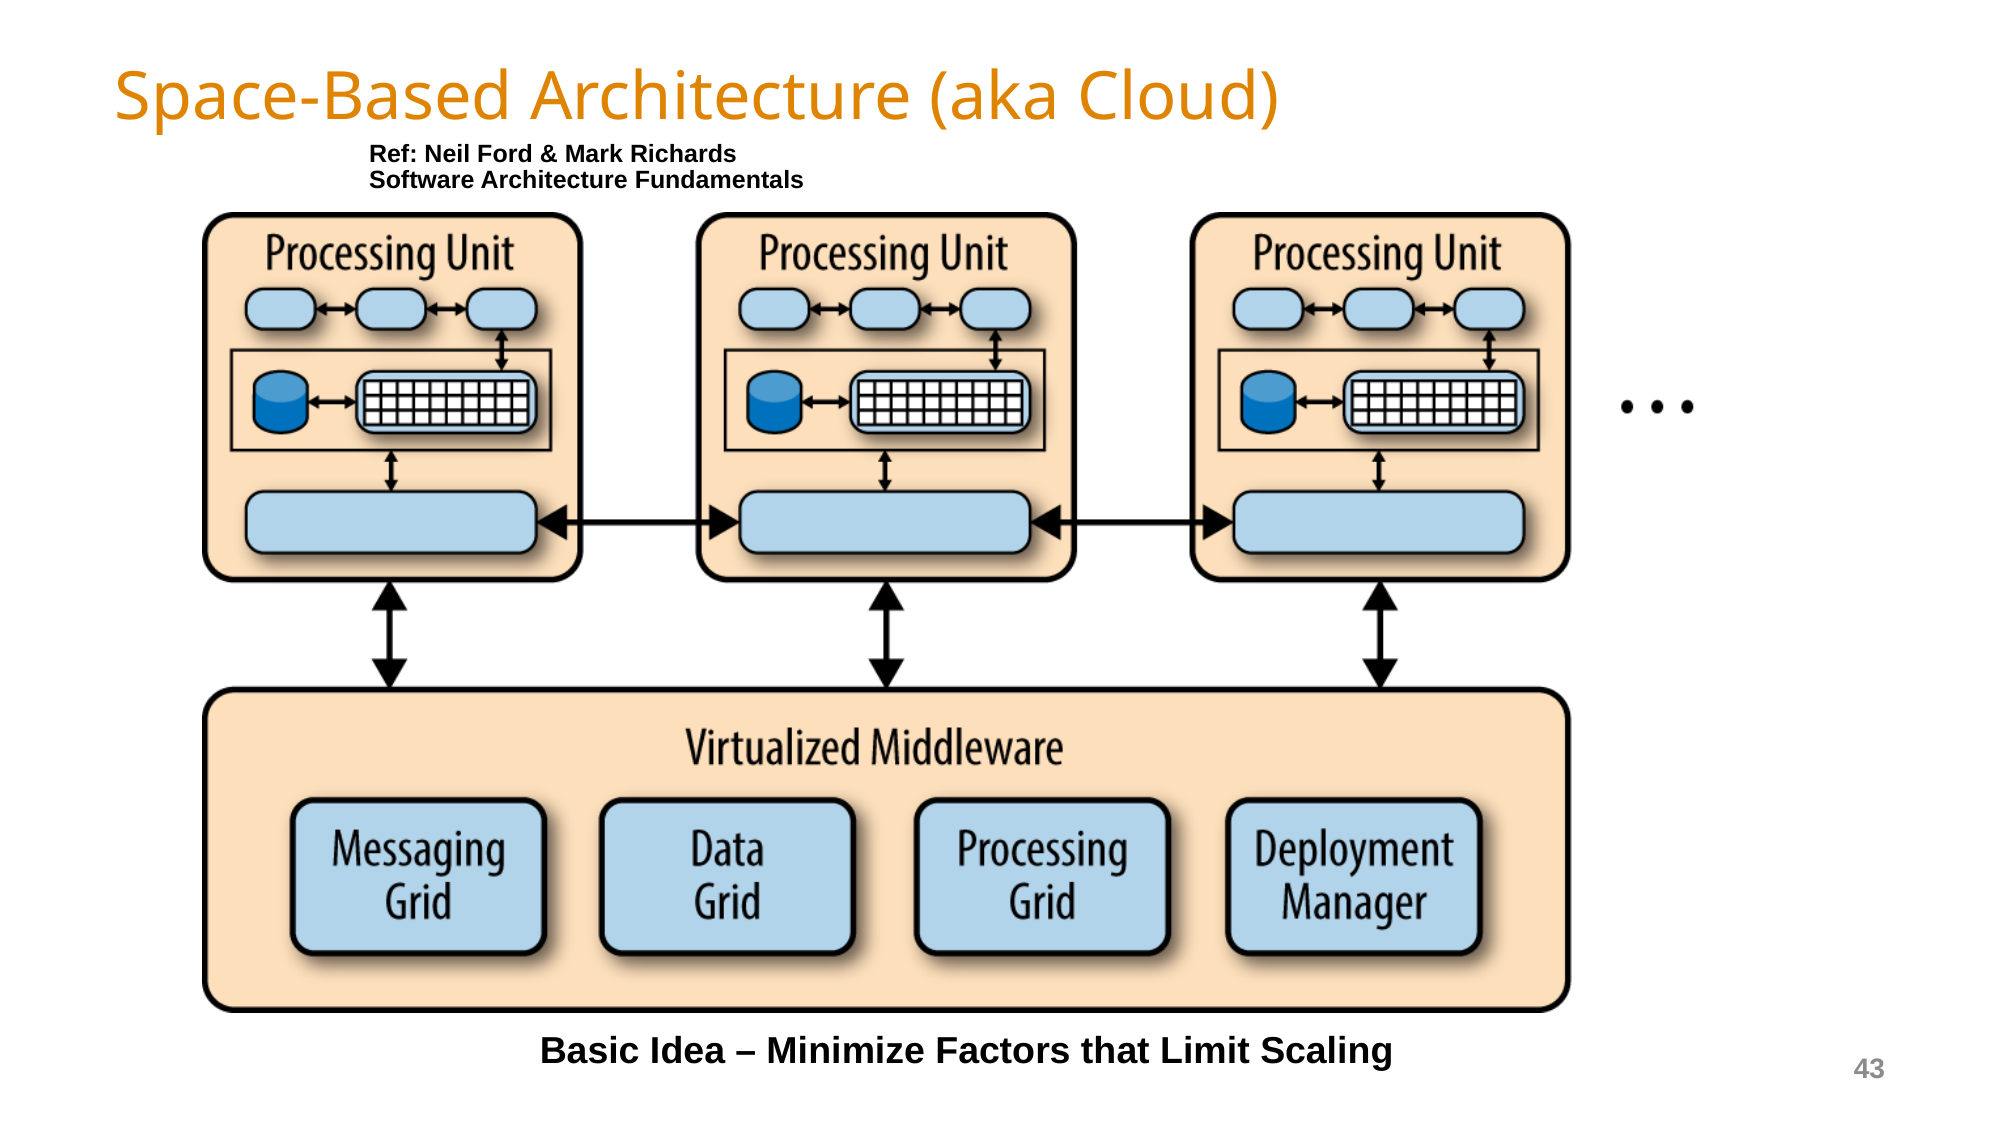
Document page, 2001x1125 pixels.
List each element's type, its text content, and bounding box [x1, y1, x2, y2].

picture [202, 212, 1697, 1014]
text_box Ref: Neil Ford & Mark Richards Software Architecture Fundamentals [354, 133, 821, 202]
text_box Basic Idea – Minimize Factors that Limit Scaling [524, 1023, 1410, 1079]
slide_number 43 [1433, 1039, 1900, 1100]
title Space-Based Architecture (aka Cloud) [99, 45, 1900, 160]
